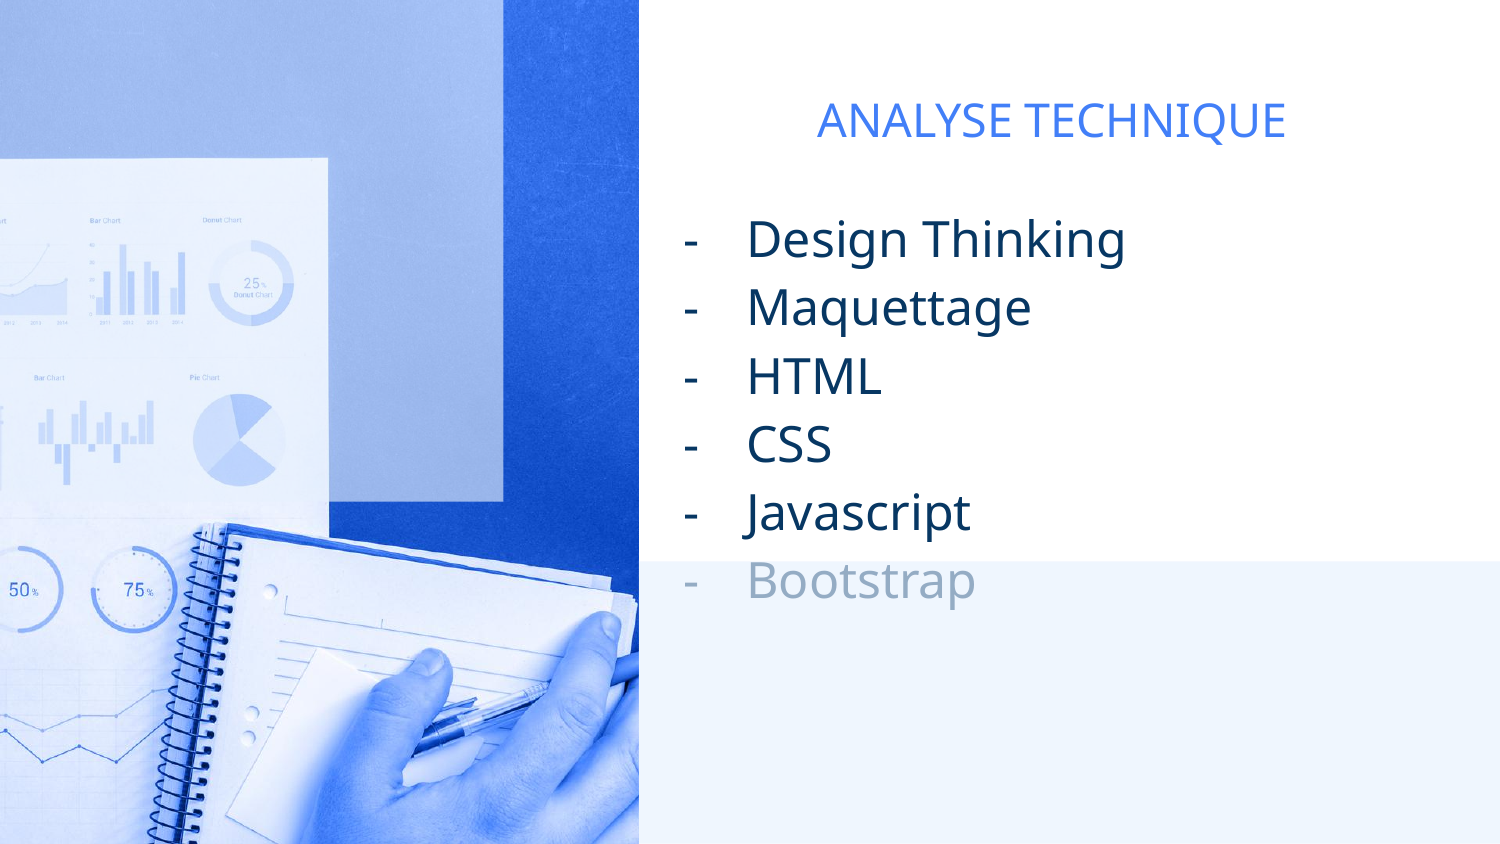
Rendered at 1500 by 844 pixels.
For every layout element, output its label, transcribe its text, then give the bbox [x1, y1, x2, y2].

title ANALYSE TECHNIQUE [656, 72, 1449, 167]
picture [0, 0, 640, 844]
text_box [643, 561, 1500, 844]
list Design Thinking Maquettage HTML CSS Javascript Bootstrap [656, 189, 1449, 561]
